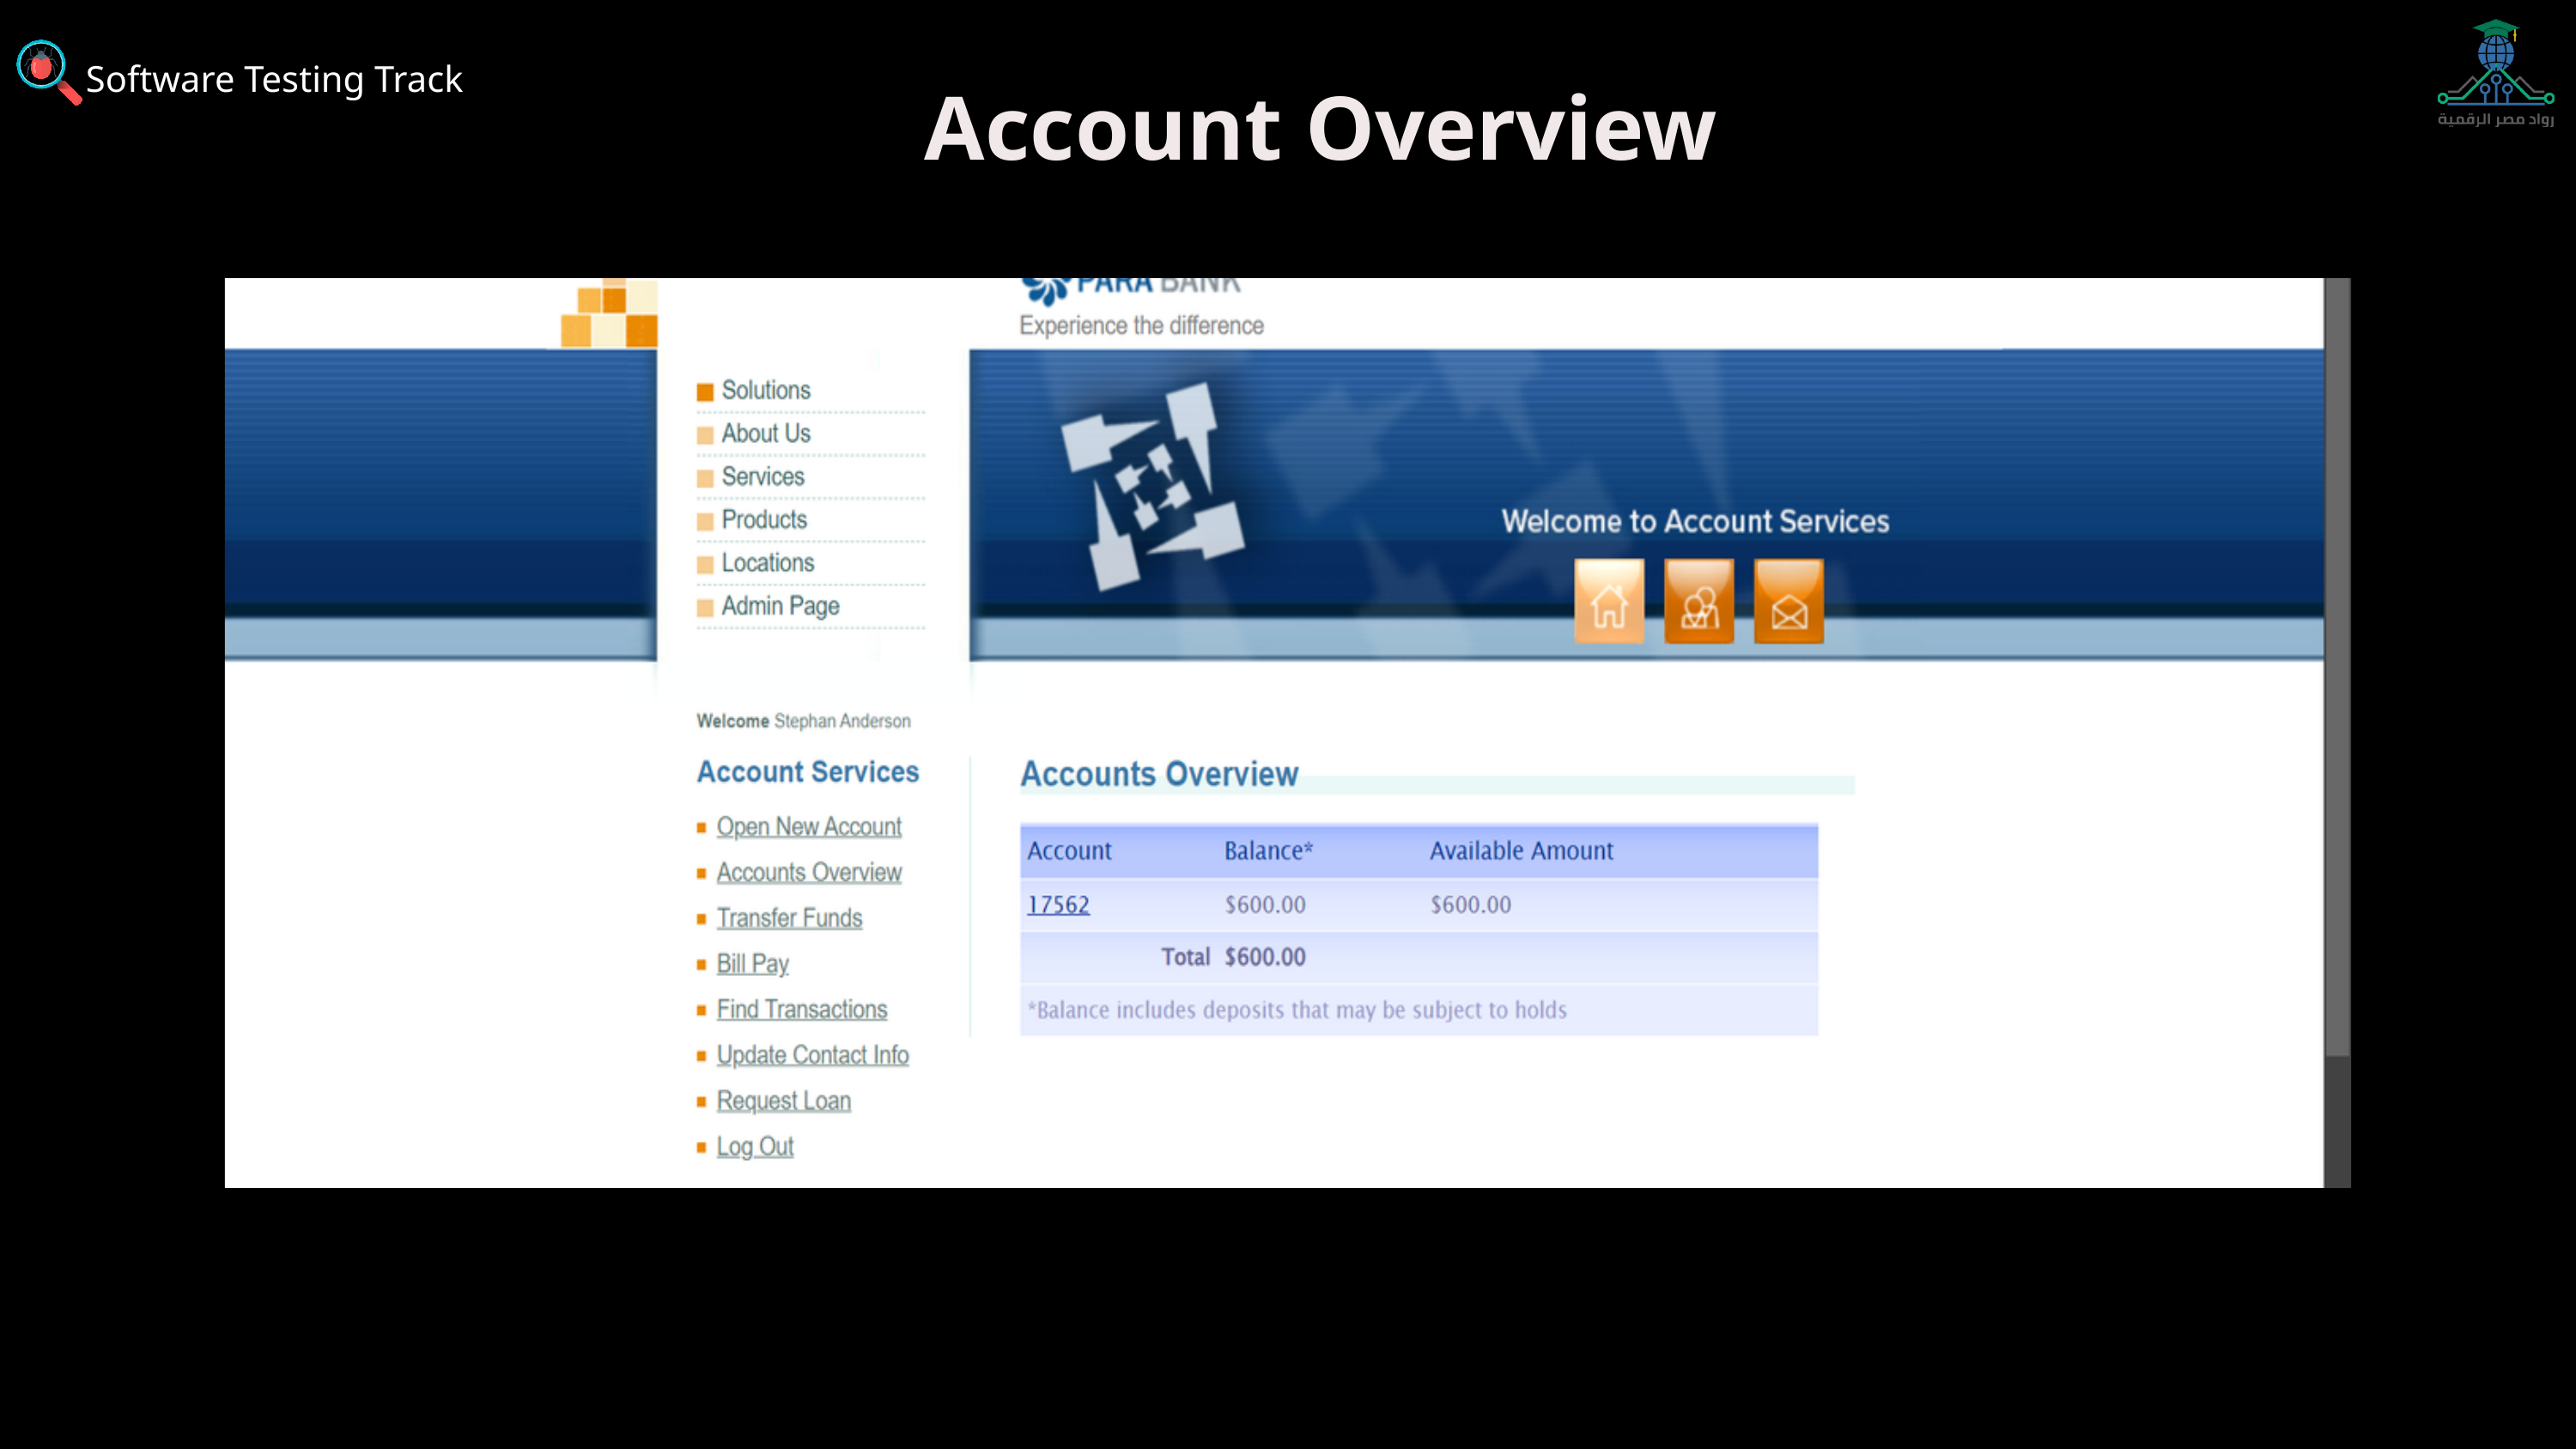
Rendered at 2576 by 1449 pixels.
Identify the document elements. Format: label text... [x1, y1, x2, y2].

text_box [224, 278, 2352, 1188]
text_box Software Testing Track [92, 49, 631, 100]
text_box Account Overview [924, 72, 1881, 278]
text_box [2437, 19, 2555, 127]
picture [10, 33, 88, 112]
